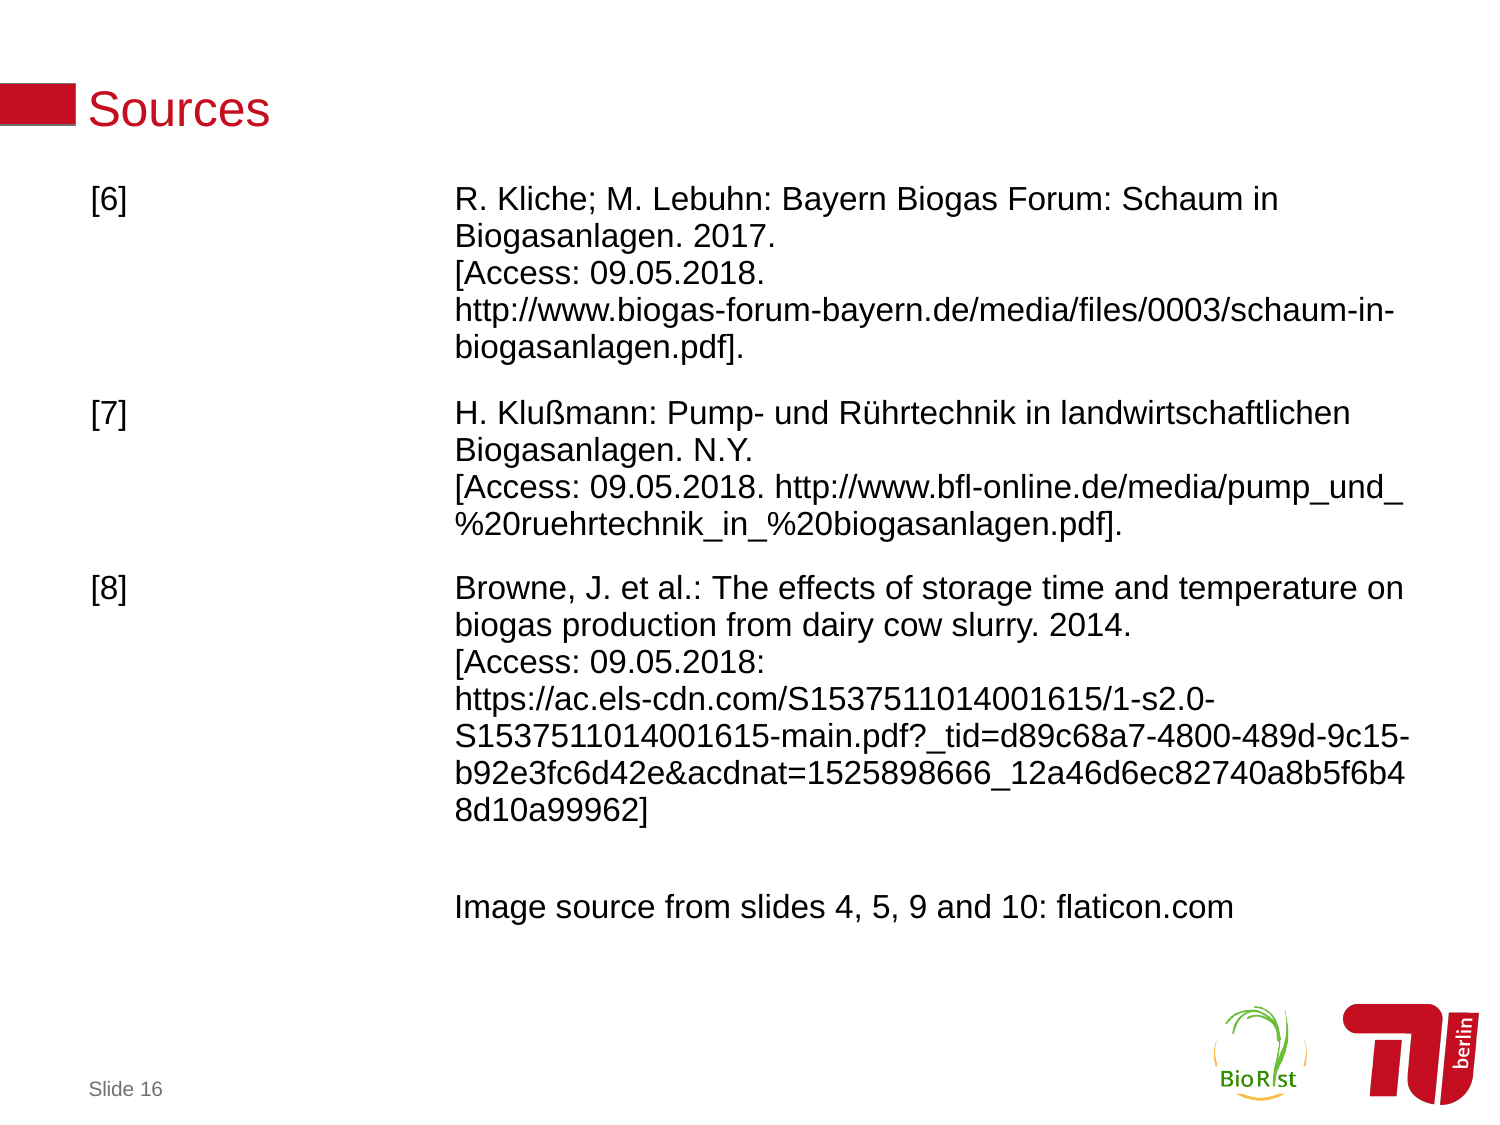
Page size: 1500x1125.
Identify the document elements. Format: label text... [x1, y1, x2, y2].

text_box Image source from slides 4, 5, 9 and 10: flaticon.com [348, 877, 1342, 933]
table_cell [7] [76, 390, 439, 561]
table_cell H. Klußmann: Pump- und Rührtechnik in landwirtschaftlichen Biogasanlagen. N.Y. [Access: 09.05.2018. http://www.bfl-online.de/media/pump_und_%20ruehrtechnik_in_%20biogasanlagen.pdf]. [440, 390, 1433, 561]
table_cell Browne, J. et al.: The effects of storage time and temperature on biogas production from dairy cow slurry. 2014. [Access: 09.05.2018: https://ac.els-cdn.com/S1537511014001615/1-s2.0-S1537511014001615-main.pdf?_tid=d89c68a7-4800-489d-9c15-b92e3fc6d42e&acdnat=1525898666_12a46d6ec82740a8b5f6b48d10a99962] [440, 563, 1433, 856]
table_cell [8] [76, 563, 439, 856]
picture [1343, 1004, 1479, 1105]
table_header [6] [76, 174, 439, 385]
slide_number Slide 16 [88, 1075, 1176, 1101]
text_box [0, 83, 76, 126]
picture [1204, 1000, 1313, 1108]
table_header R. Kliche; M. Lebuhn: Bayern Biogas Forum: Schaum in Biogasanlagen. 2017. [Access: 09.05.2018. http://www.biogas-forum-bayern.de/media/files/0003/schaum-in-biogasanlagen.pdf]. [440, 174, 1433, 385]
text_box Sources [87, 74, 1410, 137]
